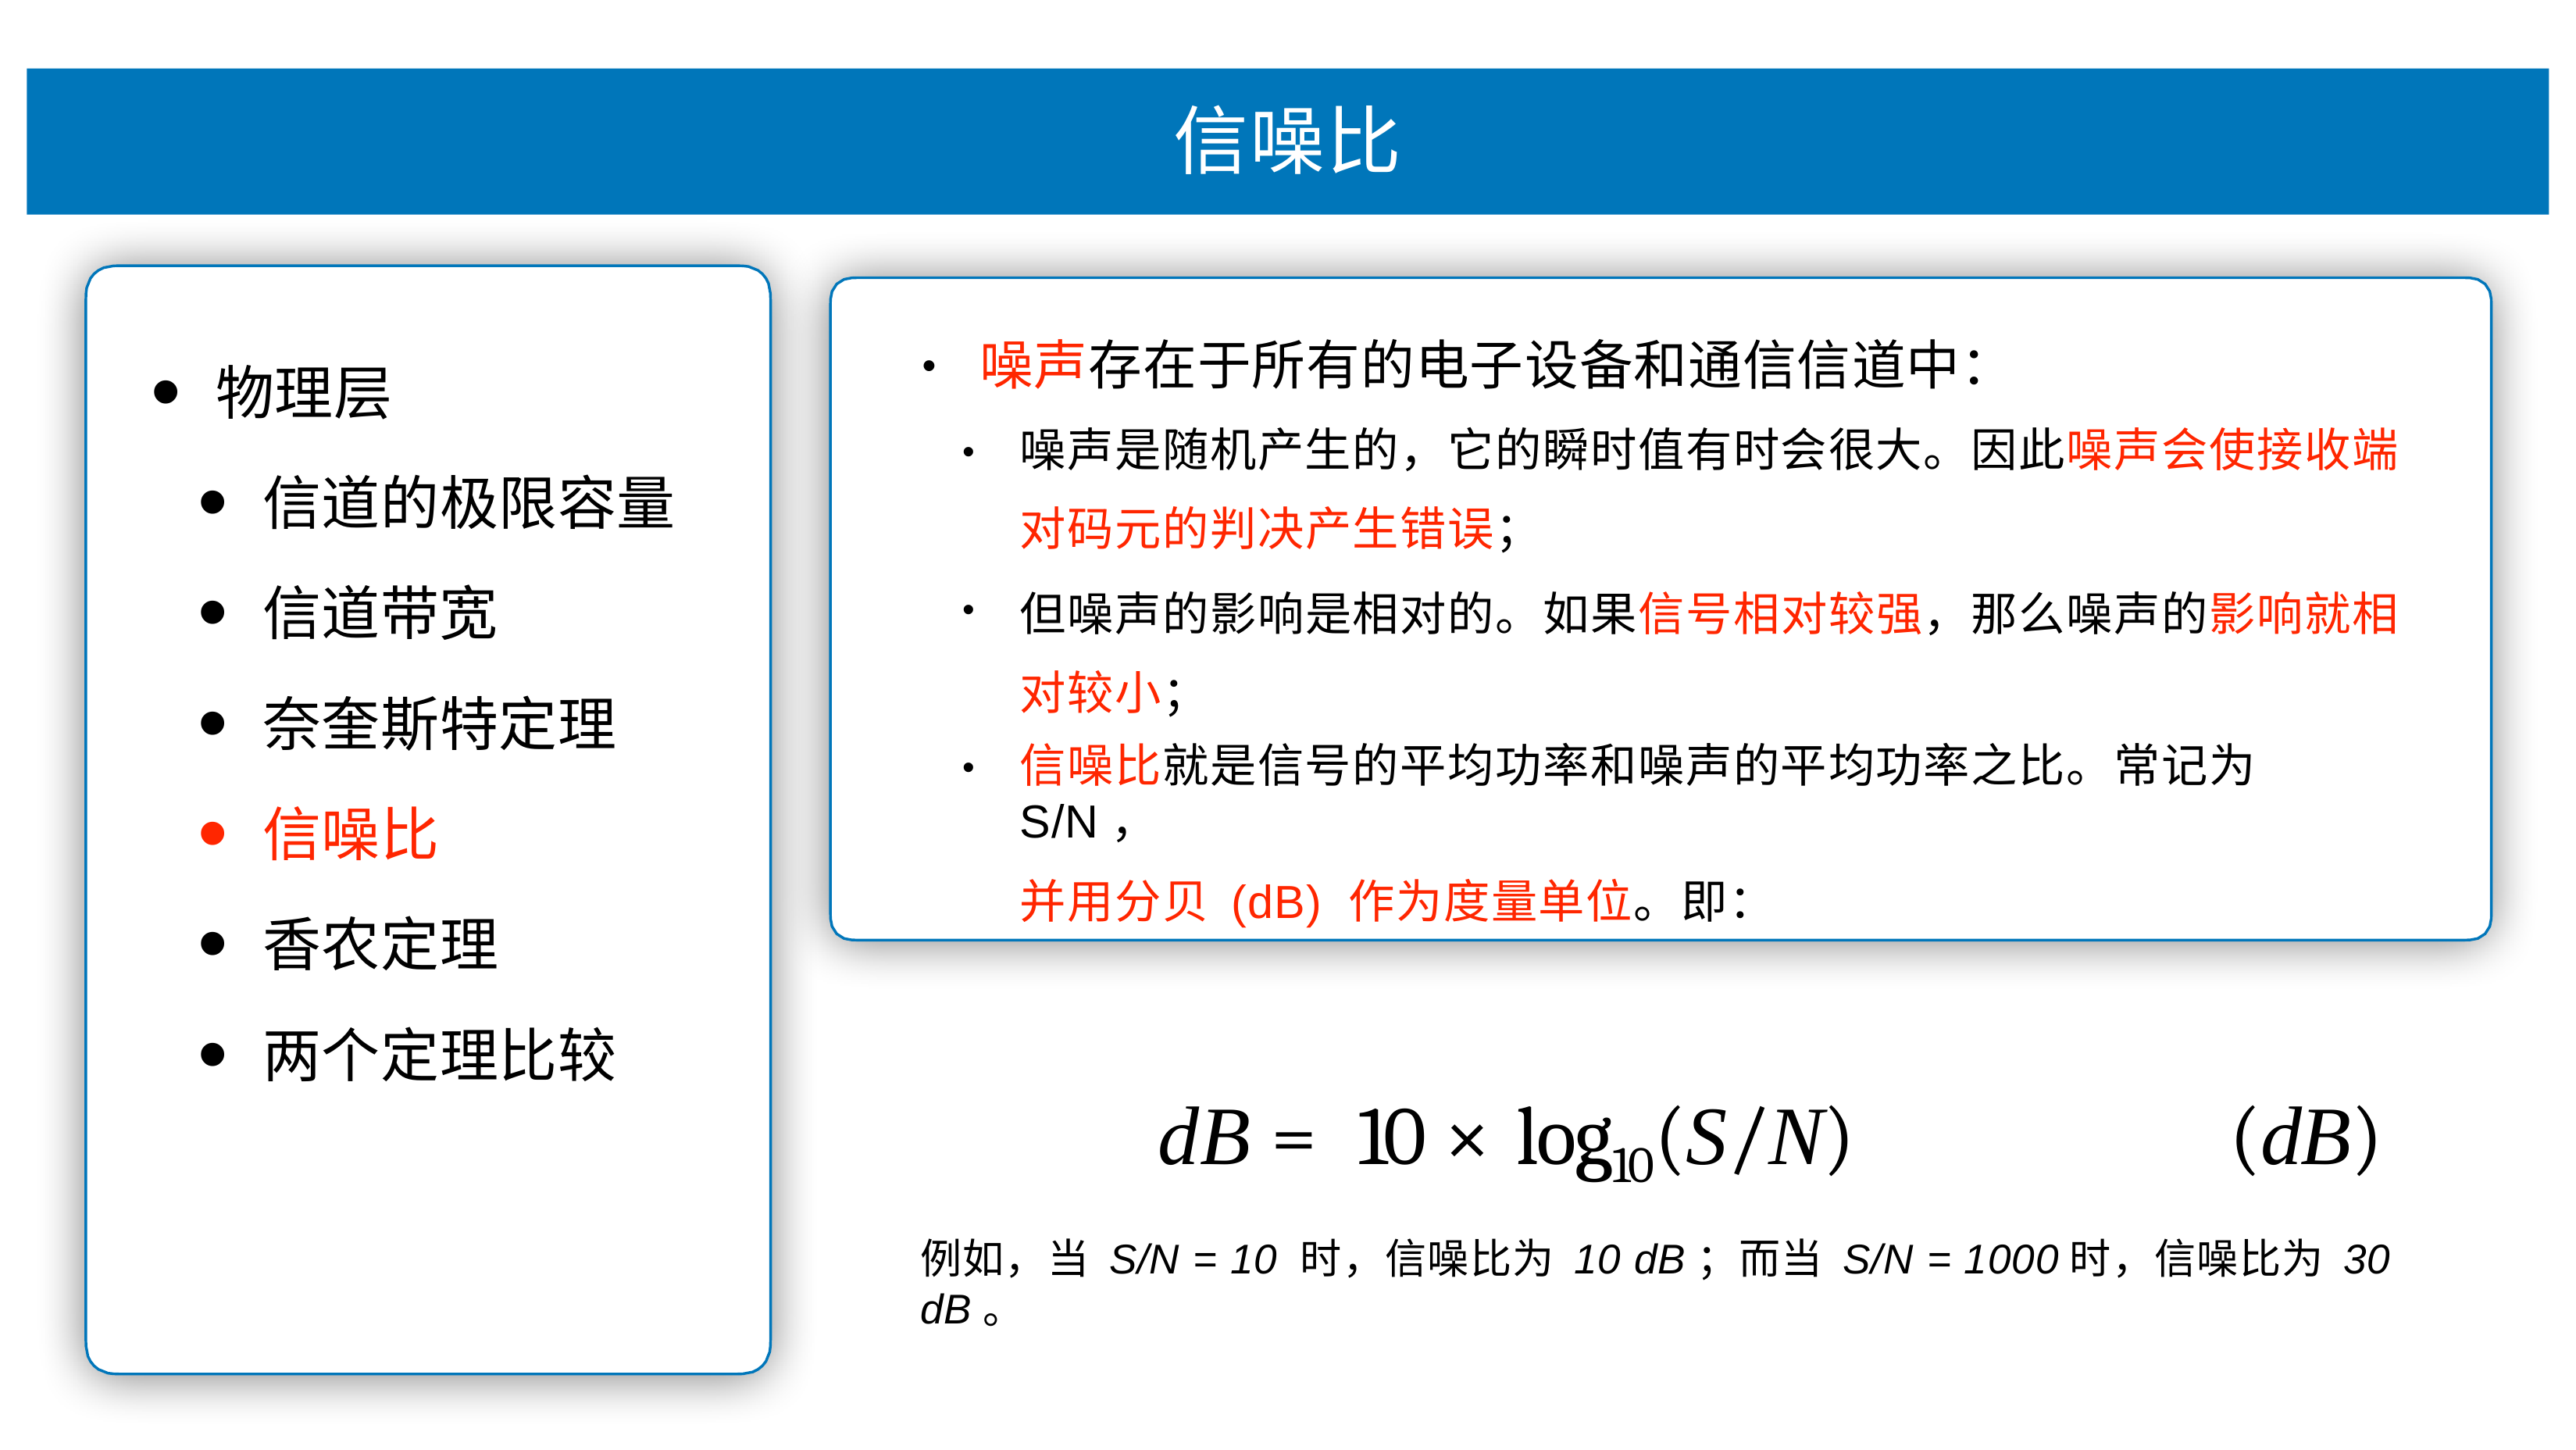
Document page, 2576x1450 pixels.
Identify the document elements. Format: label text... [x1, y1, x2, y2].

text_box [822, 229, 2542, 995]
text_box • [961, 427, 976, 471]
text_box 噪声存在于所有的电⼦设备和通信信道中： 噪声是随机产⽣的，它的瞬时值有时会很⼤。因此噪声会使接收端 对码元的判决产⽣错误； 但噪声的影响是相对的。如果信号相对较强，那么噪声的影响就相 对较⼩； 信噪⽐就是信号的平均功率和噪声的平均功率之⽐。常记为 S/N， 并⽤分⻉ (dB) 作为度量单位。即： dB = 10 × log10(S/N) (dB) [978, 300, 2411, 1193]
text_box [85, 266, 771, 1374]
text_box [34, 217, 822, 1428]
text_box 物理层 信道的极限容量 信道带宽 奈奎斯特定理 信噪⽐ ⾹农定理 两个定理⽐较 [149, 345, 678, 1089]
text_box • [961, 584, 976, 629]
text_box • [961, 742, 976, 787]
text_box [830, 277, 2492, 941]
text_box [27, 68, 2549, 215]
text_box 信噪⽐ [1172, 91, 1406, 184]
text_box 例如，当 S/N = 10 时，信噪⽐为 10 dB；⽽当 S/N = 1000时，信噪⽐为 30 dB。 [919, 1230, 2445, 1333]
text_box • [920, 337, 938, 388]
